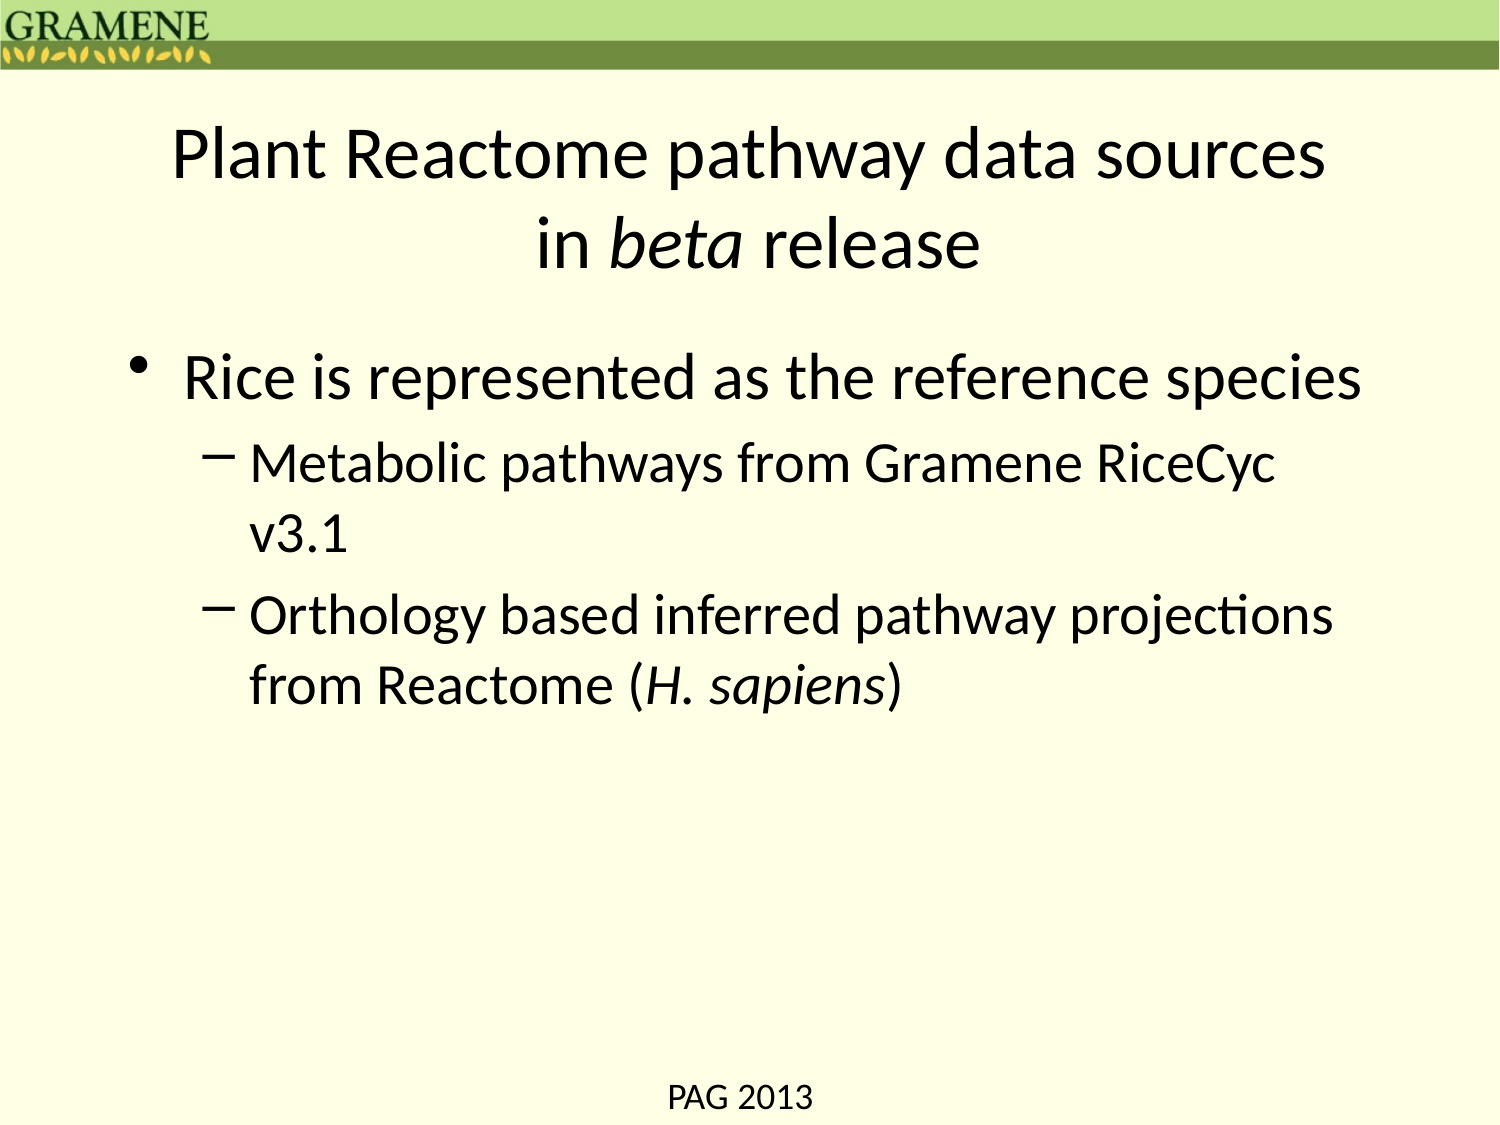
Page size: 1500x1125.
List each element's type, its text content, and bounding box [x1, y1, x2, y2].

picture [0, 0, 1500, 70]
list Rice is represented as the reference species Metabolic pathways from Gramene RiceCyc v3.1 Orthology based inferred pathway projections from Reactome (H. sapiens) [112, 324, 1388, 1001]
title Plant Reactome pathway data sources in beta release [112, 99, 1388, 288]
